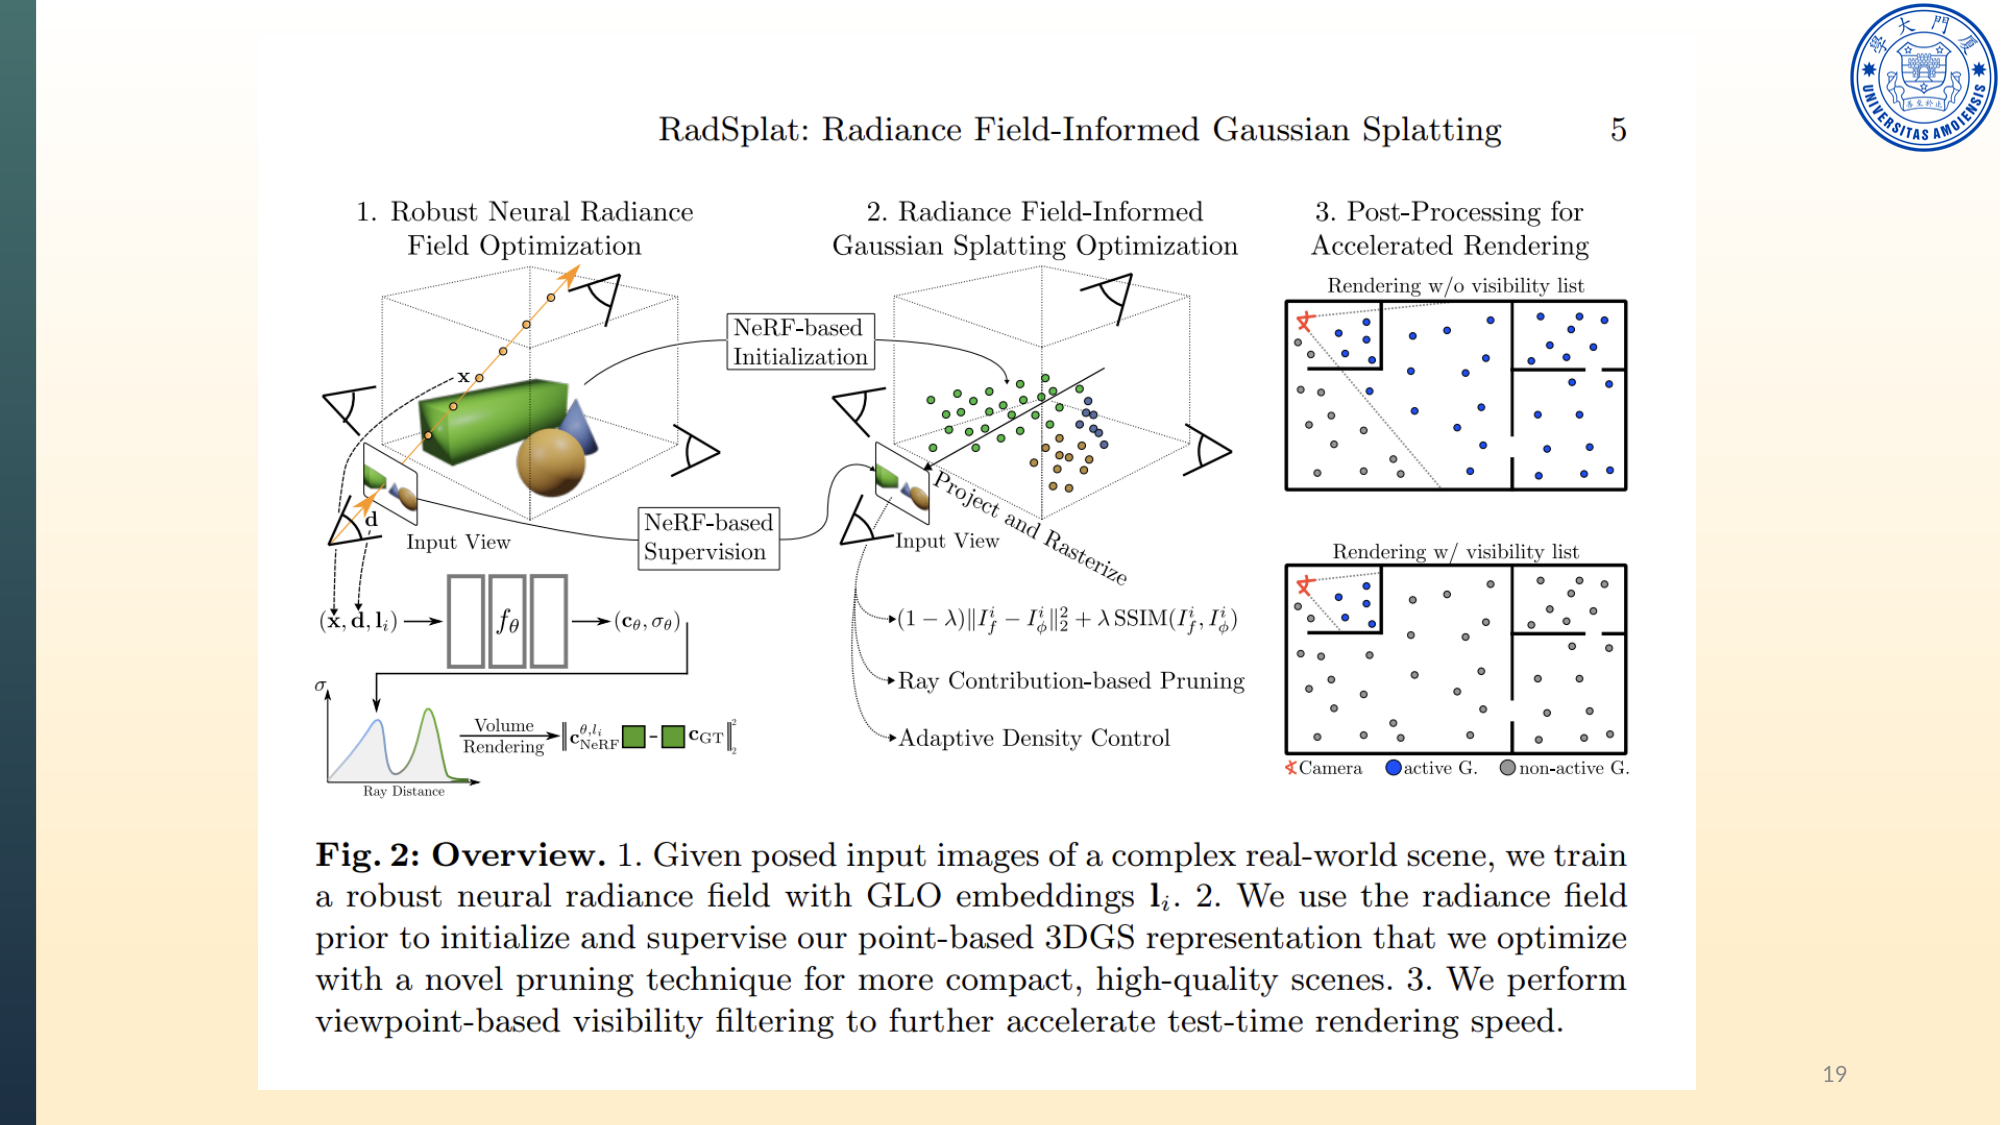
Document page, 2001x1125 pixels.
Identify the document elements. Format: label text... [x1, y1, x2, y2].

picture [1847, 1, 2000, 154]
slide_number 19 [1412, 1042, 1863, 1103]
picture [258, 35, 1696, 1090]
text_box [0, 0, 37, 1125]
